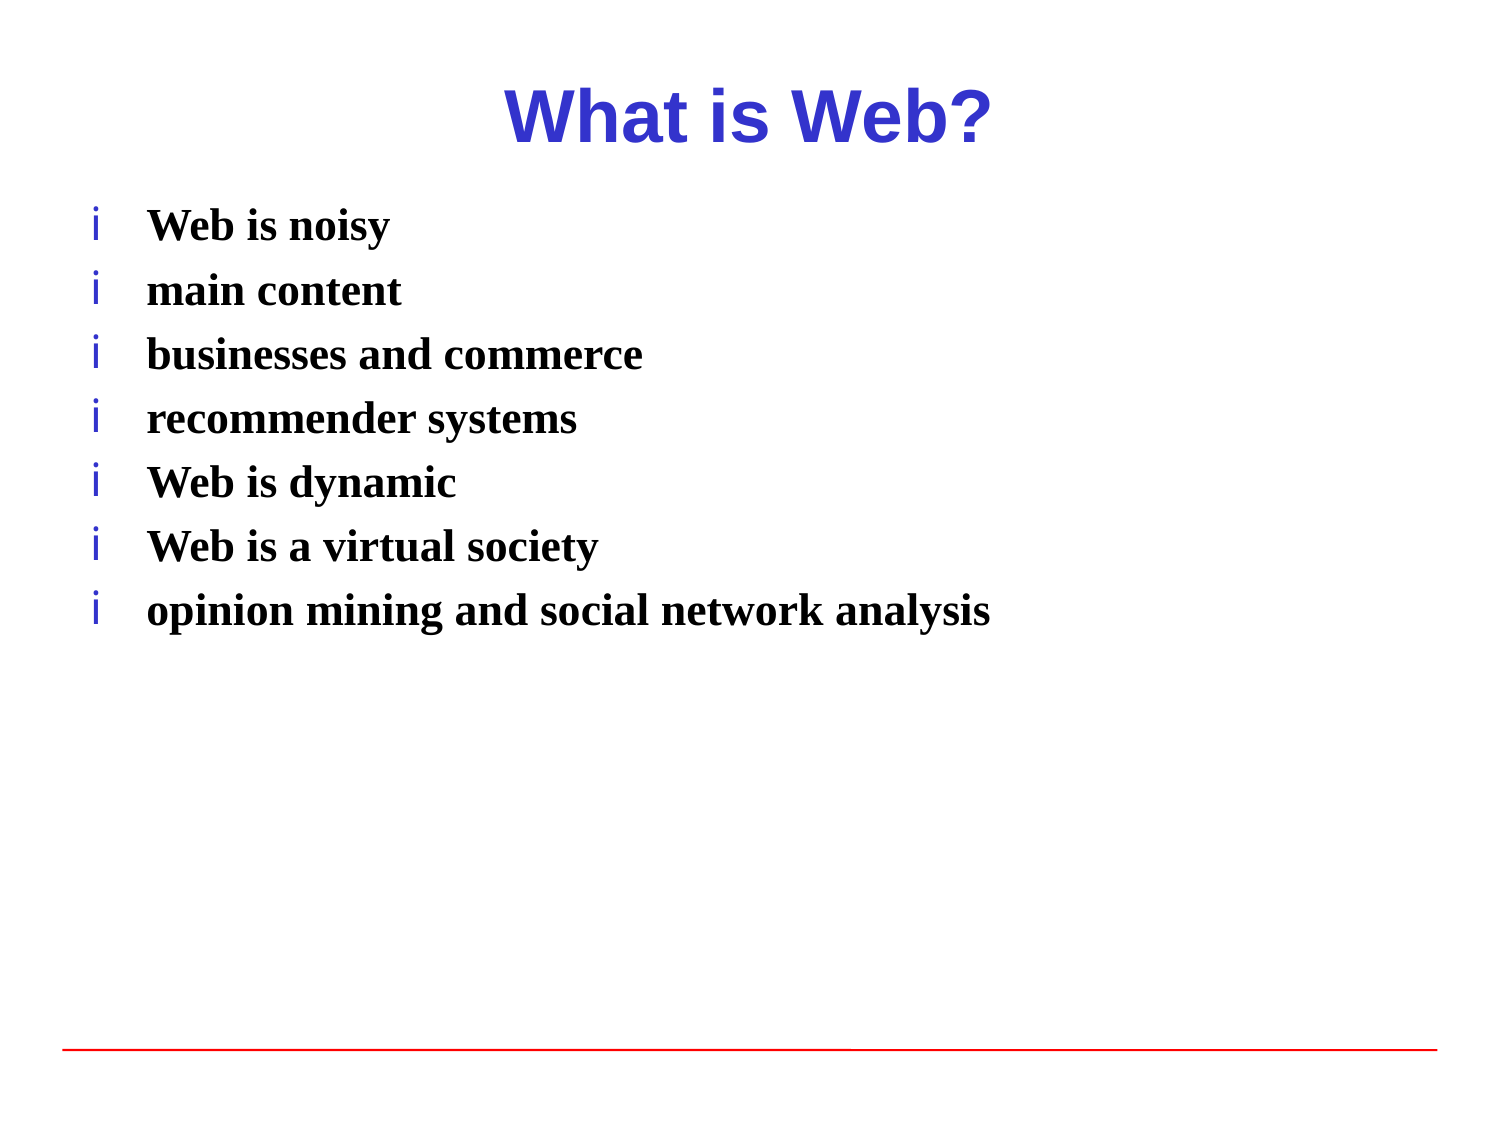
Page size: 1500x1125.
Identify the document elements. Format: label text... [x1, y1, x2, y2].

list Web is noisy main content businesses and commerce recommender systems Web is dynamic Web is a virtual society opinion mining and social network analysis [74, 187, 1426, 1001]
title What is Web? [74, 62, 1426, 163]
